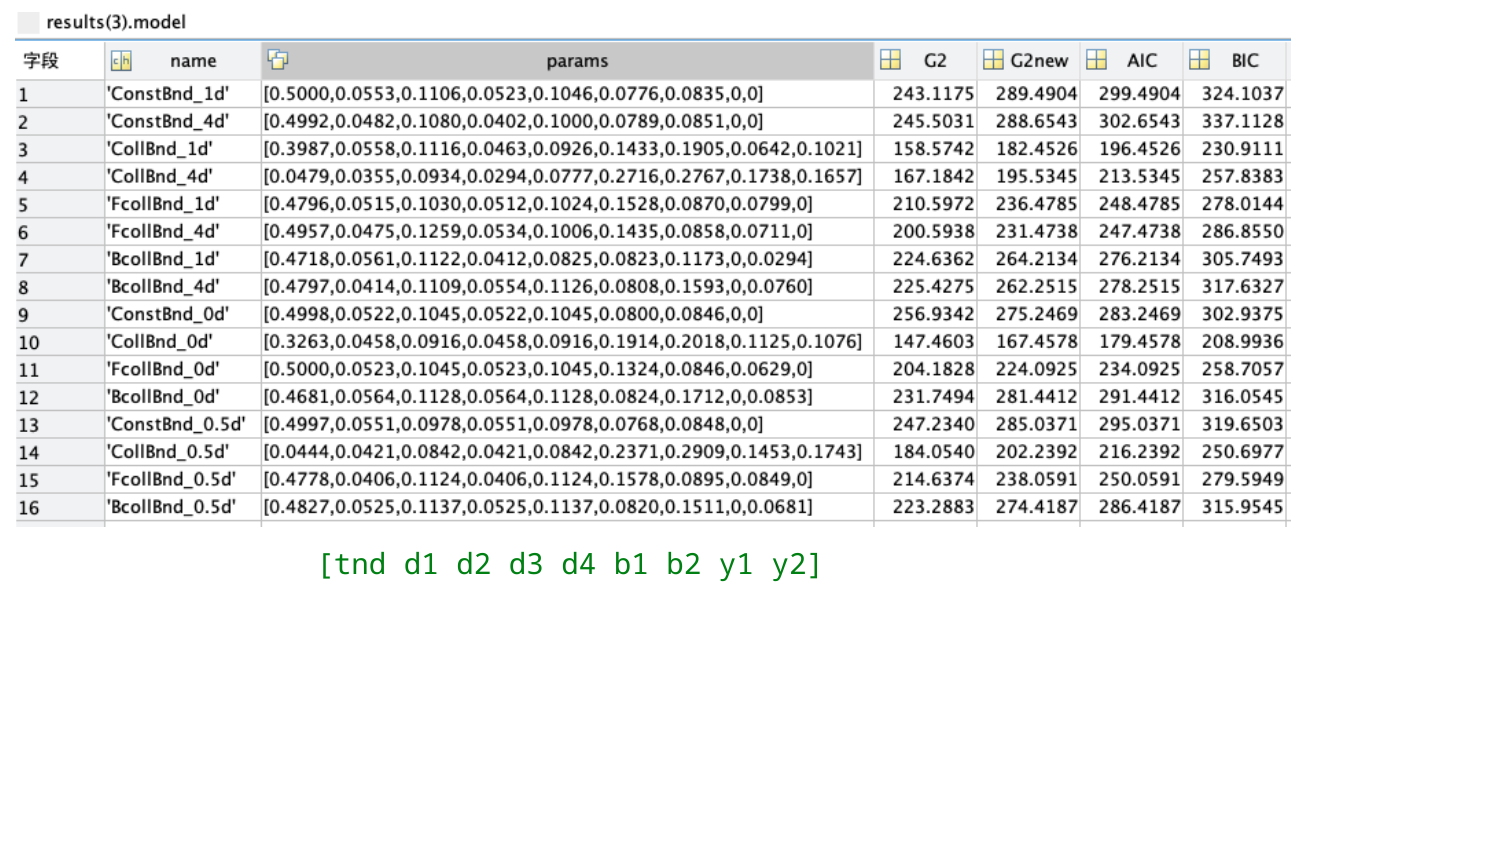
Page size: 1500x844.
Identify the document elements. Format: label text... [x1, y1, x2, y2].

picture [15, 12, 1291, 527]
text_box [tnd d1 d2 d3 d4 b1 b2 y1 y2] [301, 537, 1052, 588]
